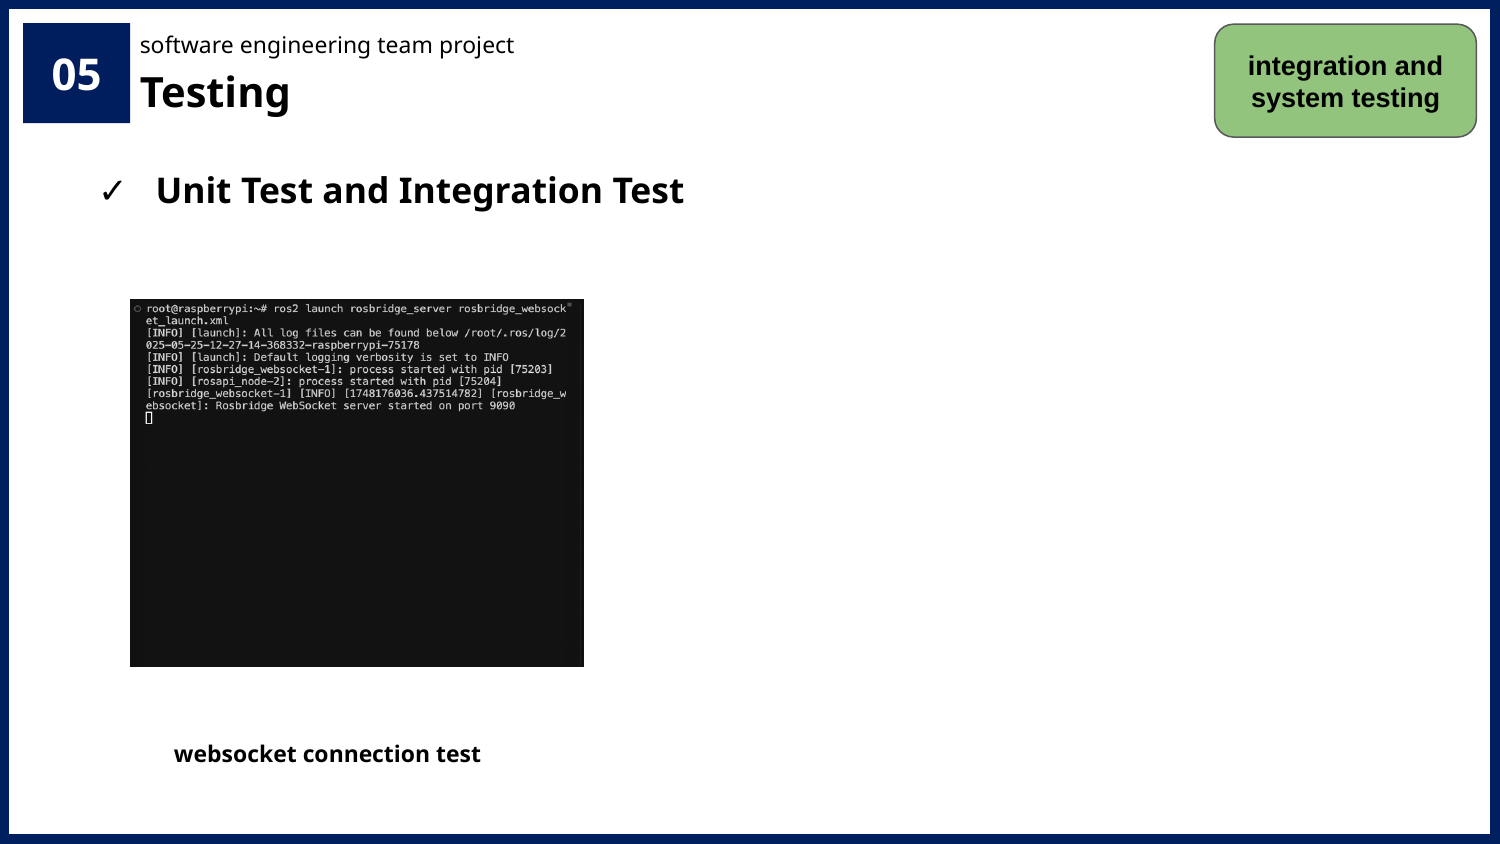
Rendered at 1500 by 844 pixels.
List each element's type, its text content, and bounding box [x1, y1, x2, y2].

subtitle ✓ Unit Test and Integration Test [83, 153, 1417, 214]
picture [129, 299, 585, 667]
subtitle 05 [23, 54, 124, 93]
text_box integration and system testing [1214, 24, 1477, 138]
title software engineering team project [124, 16, 1446, 63]
title Testing [124, 63, 1214, 111]
subtitle websocket connection test [153, 725, 503, 786]
